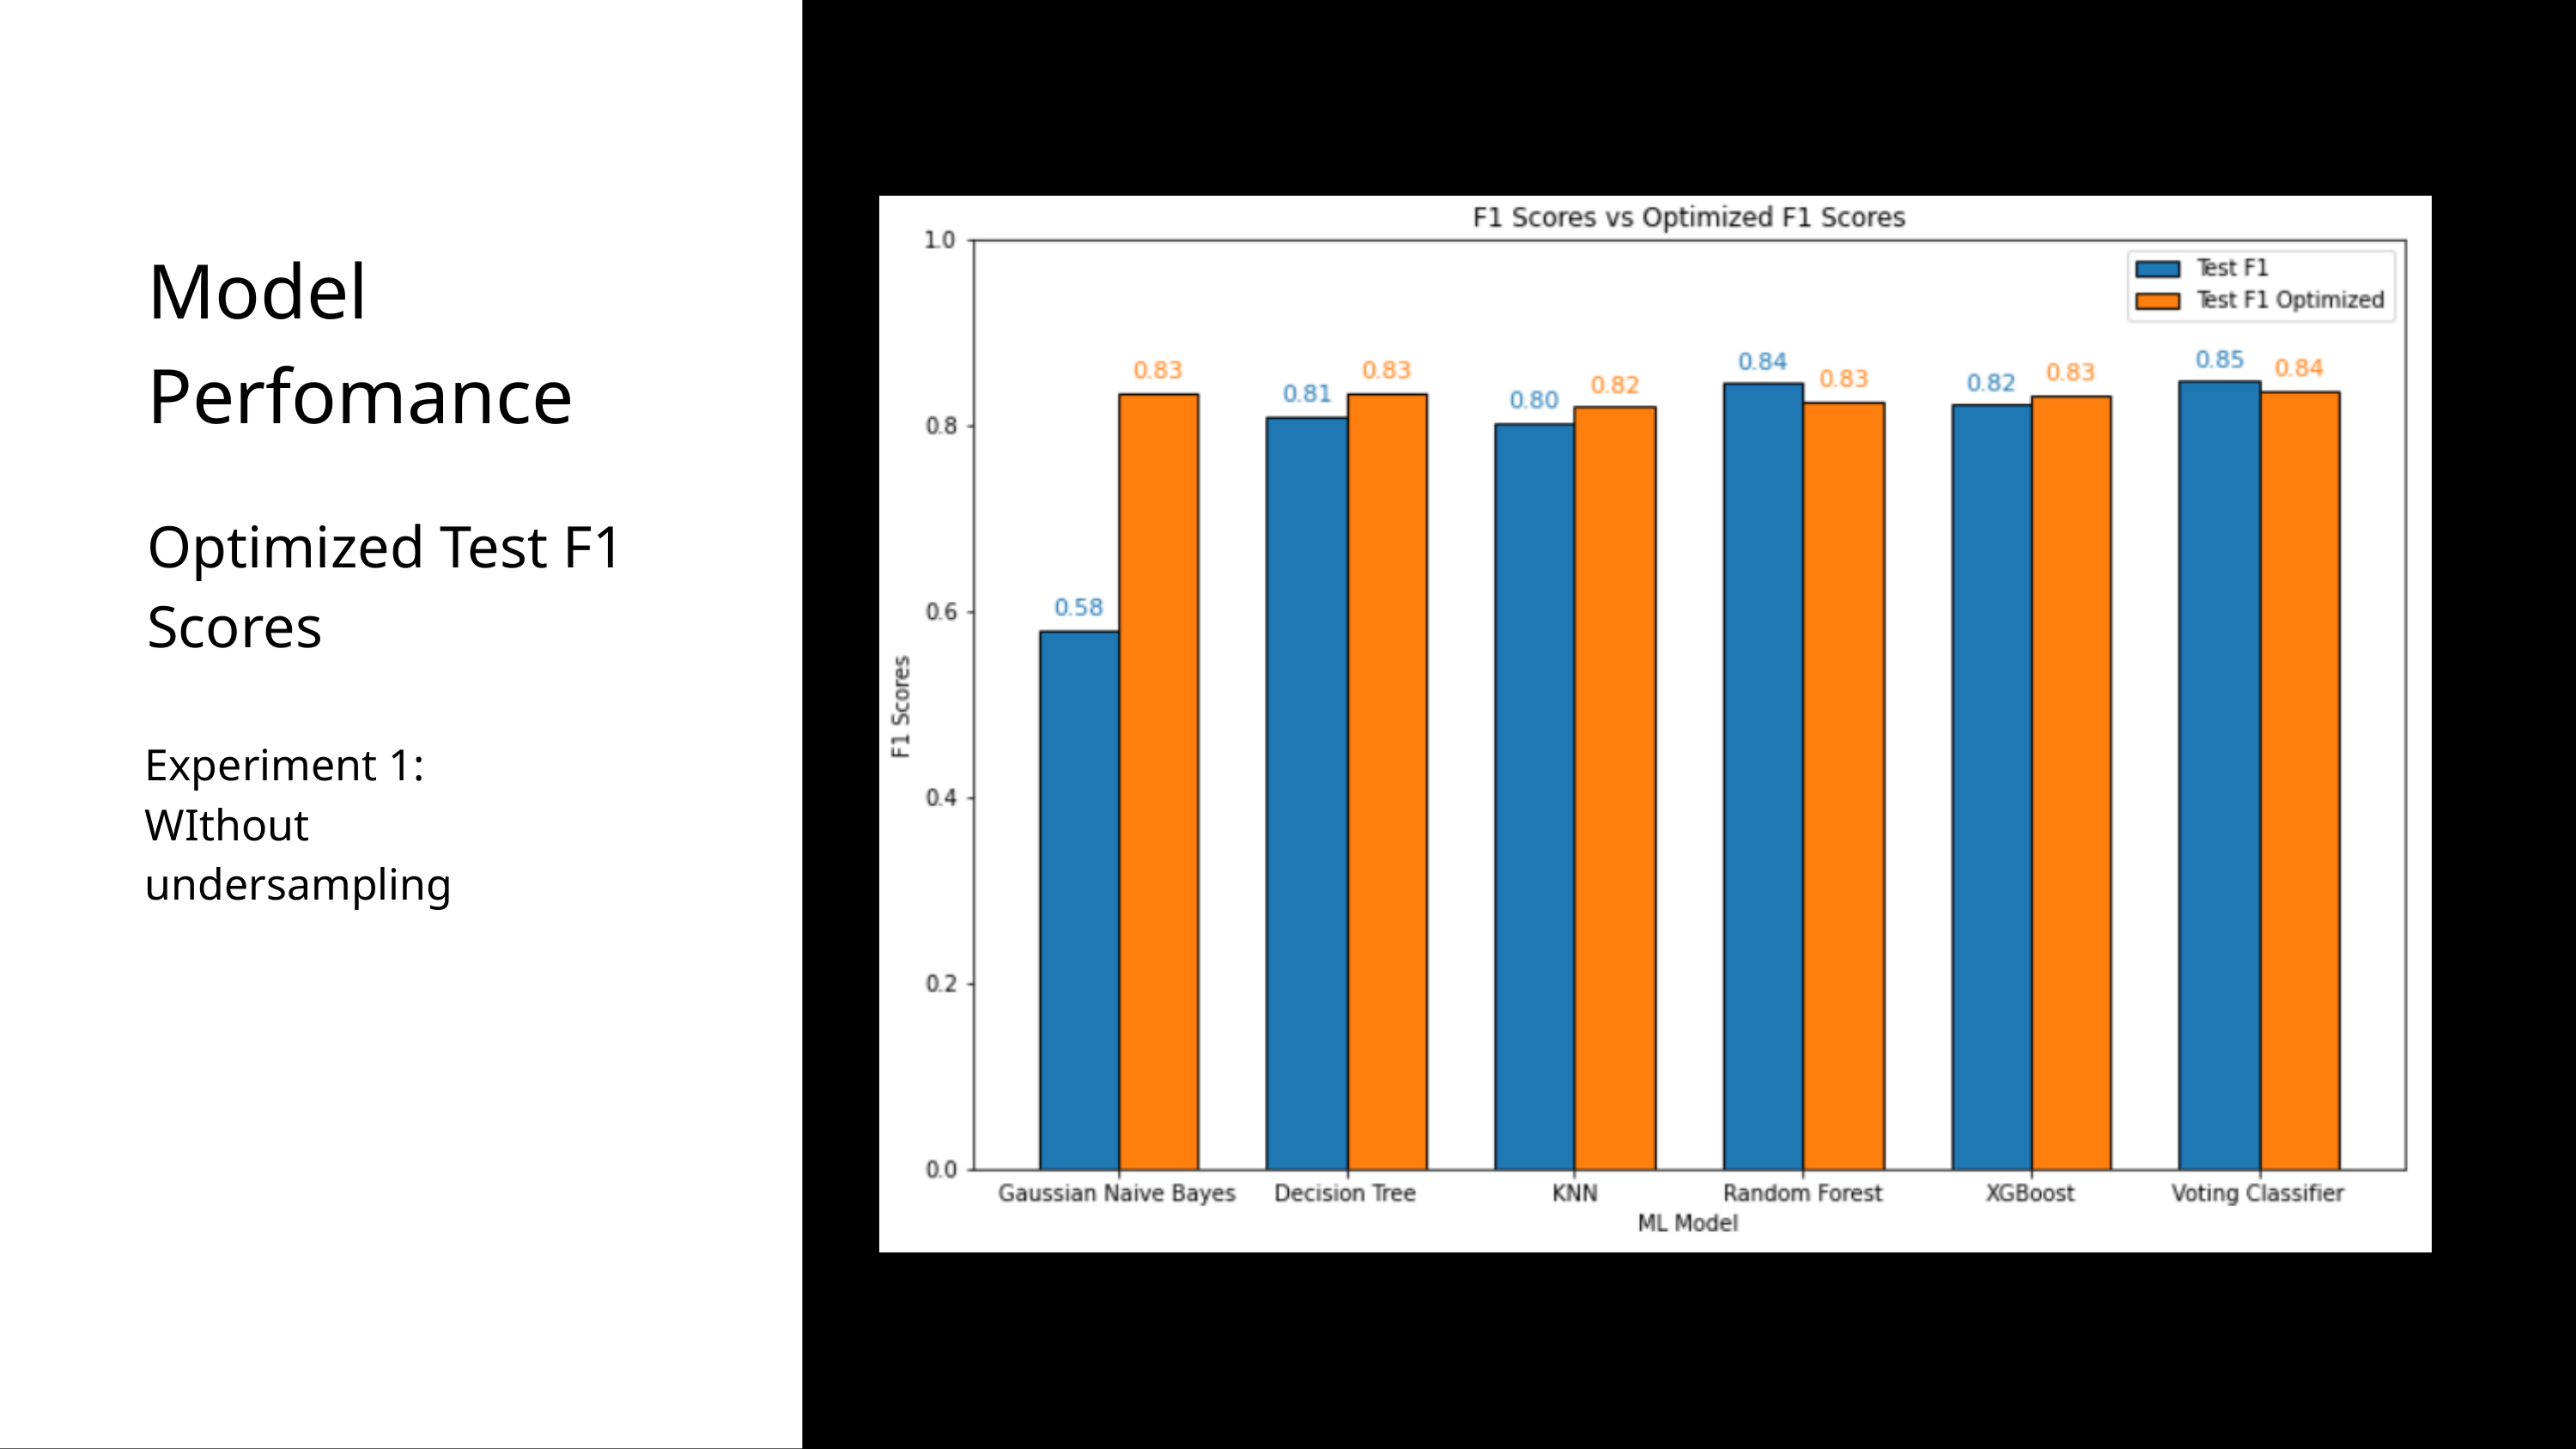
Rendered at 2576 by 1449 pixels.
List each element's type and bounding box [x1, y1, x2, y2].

picture [878, 196, 2432, 1252]
text_box [144, 236, 703, 841]
text_box [0, 0, 803, 1449]
